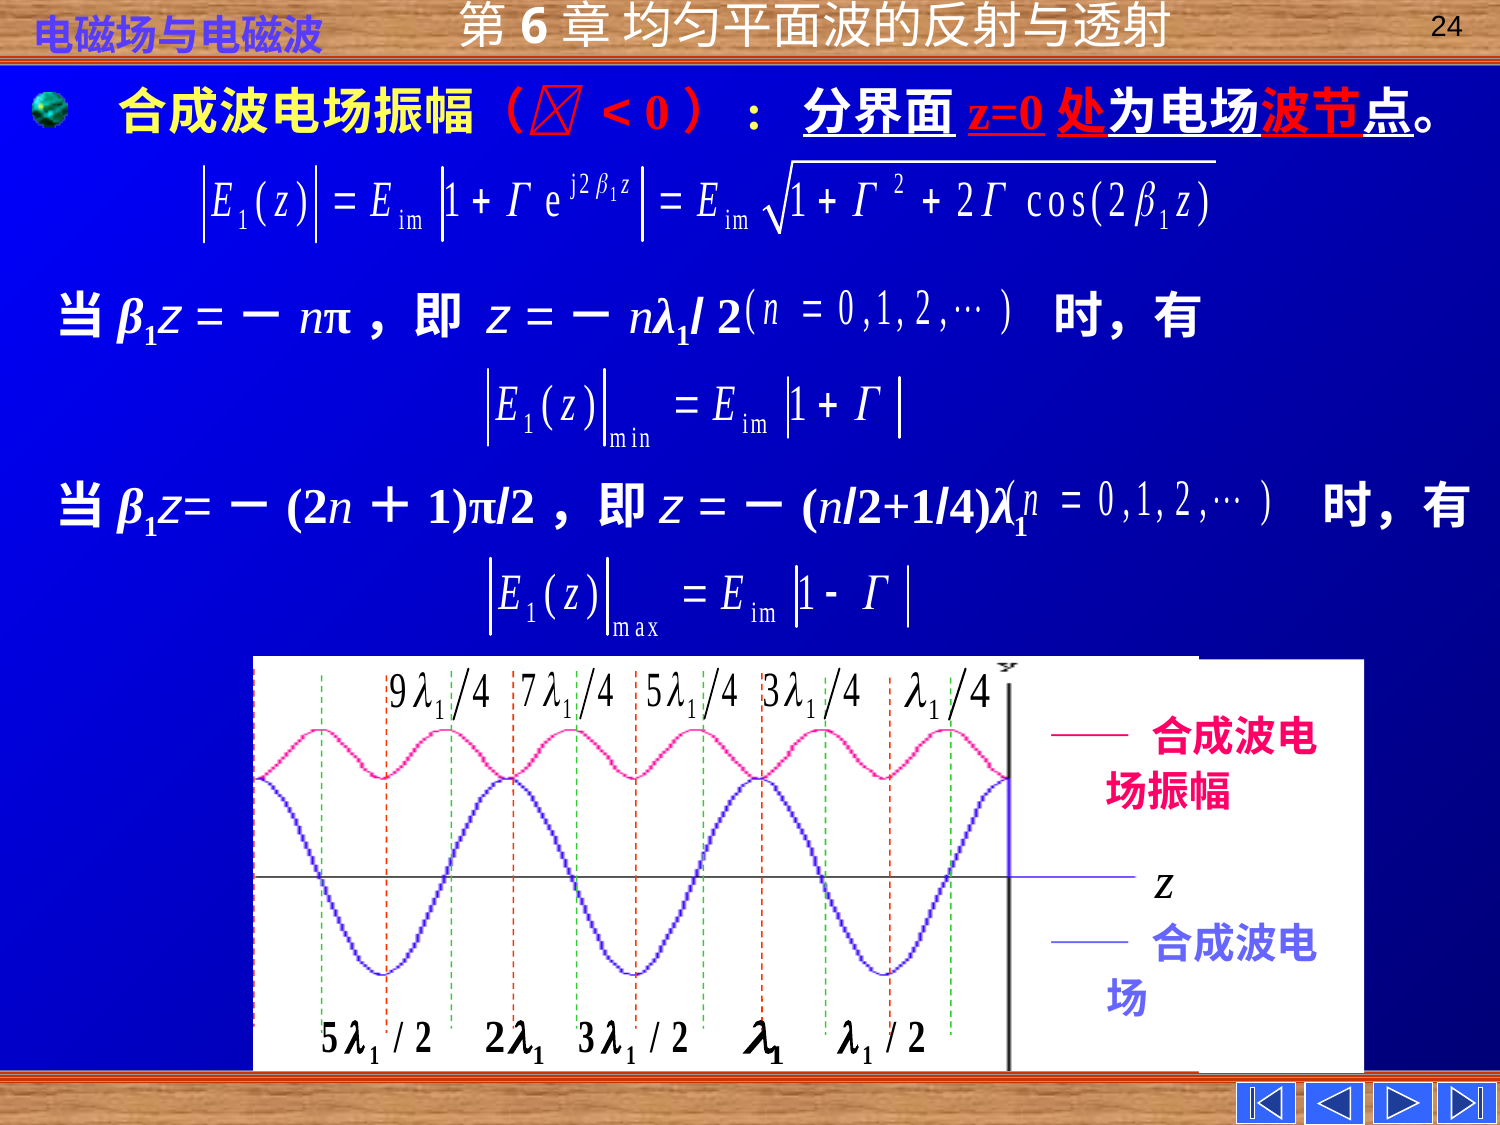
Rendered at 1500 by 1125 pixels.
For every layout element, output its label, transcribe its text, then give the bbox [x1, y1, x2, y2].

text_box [478, 360, 911, 445]
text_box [480, 549, 920, 646]
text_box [41, 445, 1500, 539]
text_box 合成波电场振幅（ < 0）: 分界面z=0处为电场波节点。 [17, 54, 1429, 148]
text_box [194, 148, 1226, 249]
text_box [41, 255, 1452, 349]
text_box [253, 656, 1365, 1073]
slide_number 24 [1305, 0, 1479, 55]
